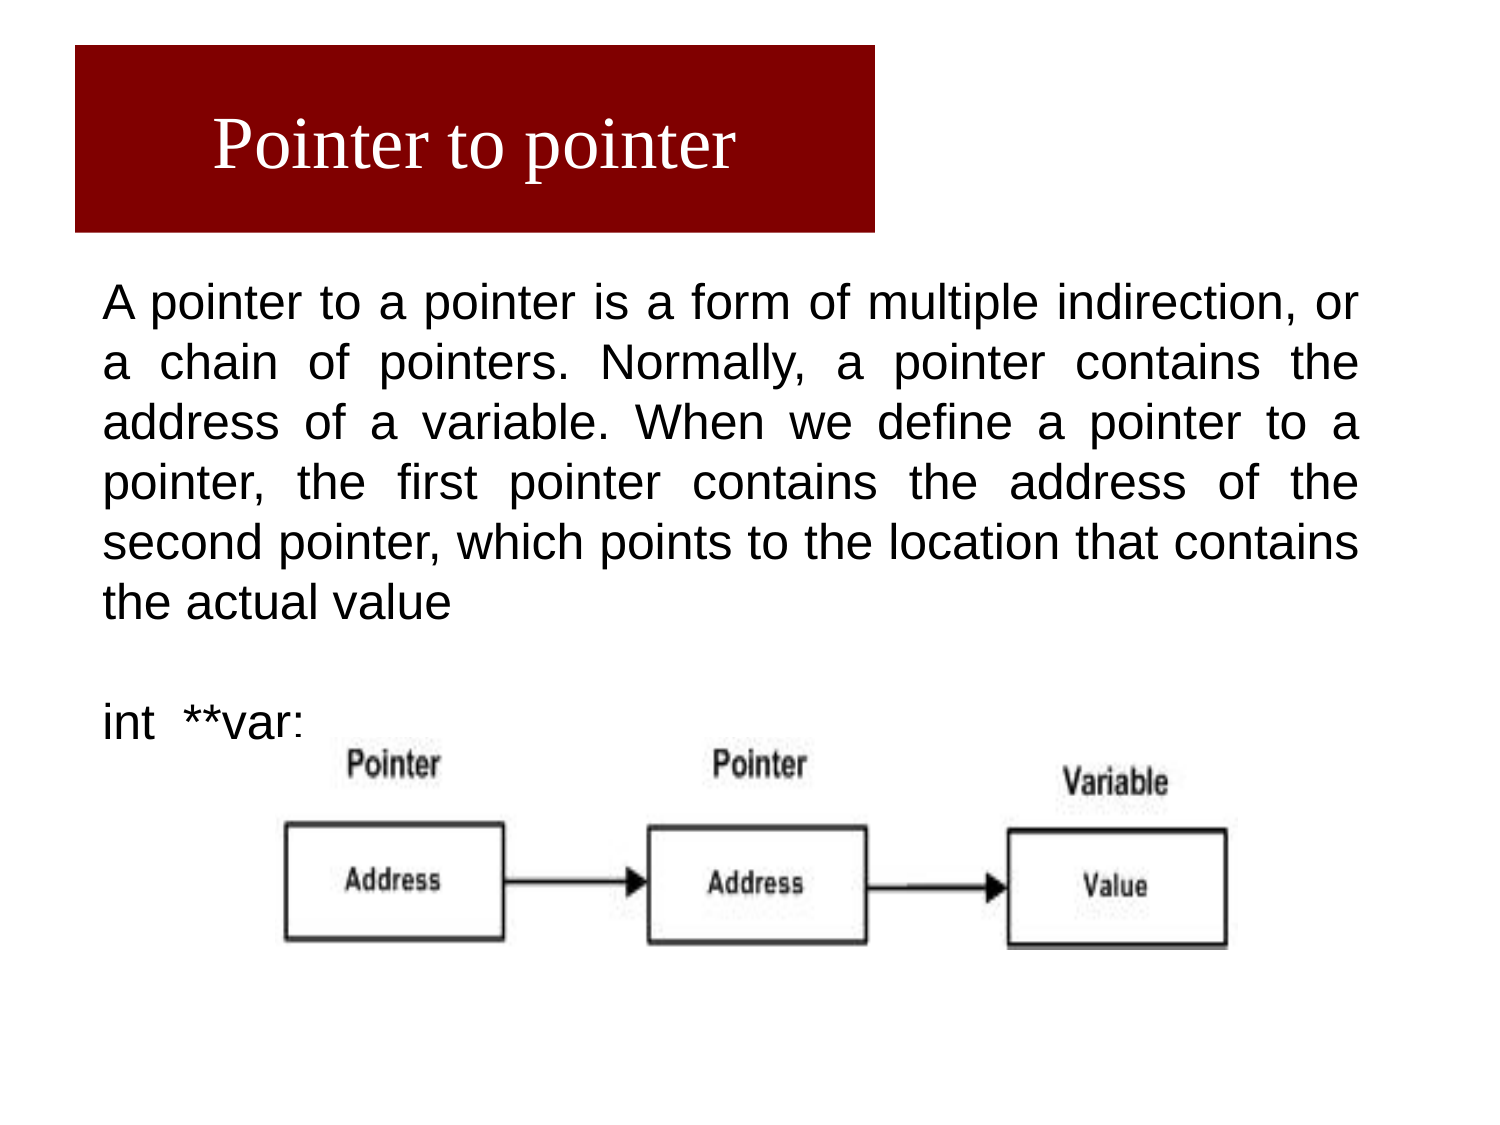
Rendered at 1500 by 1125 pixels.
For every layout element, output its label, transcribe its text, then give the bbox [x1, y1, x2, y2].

title Pointer to pointer [74, 44, 876, 233]
text_box A pointer to a pointer is a form of multiple indirection, or a chain of pointers. Normally, a pointer contains the address of a variable. When we define a pointer to a pointer, the first pointer contains the address of the second pointer, which points to the location that contains the actual value int **var; [87, 262, 1375, 818]
picture [274, 737, 1238, 951]
